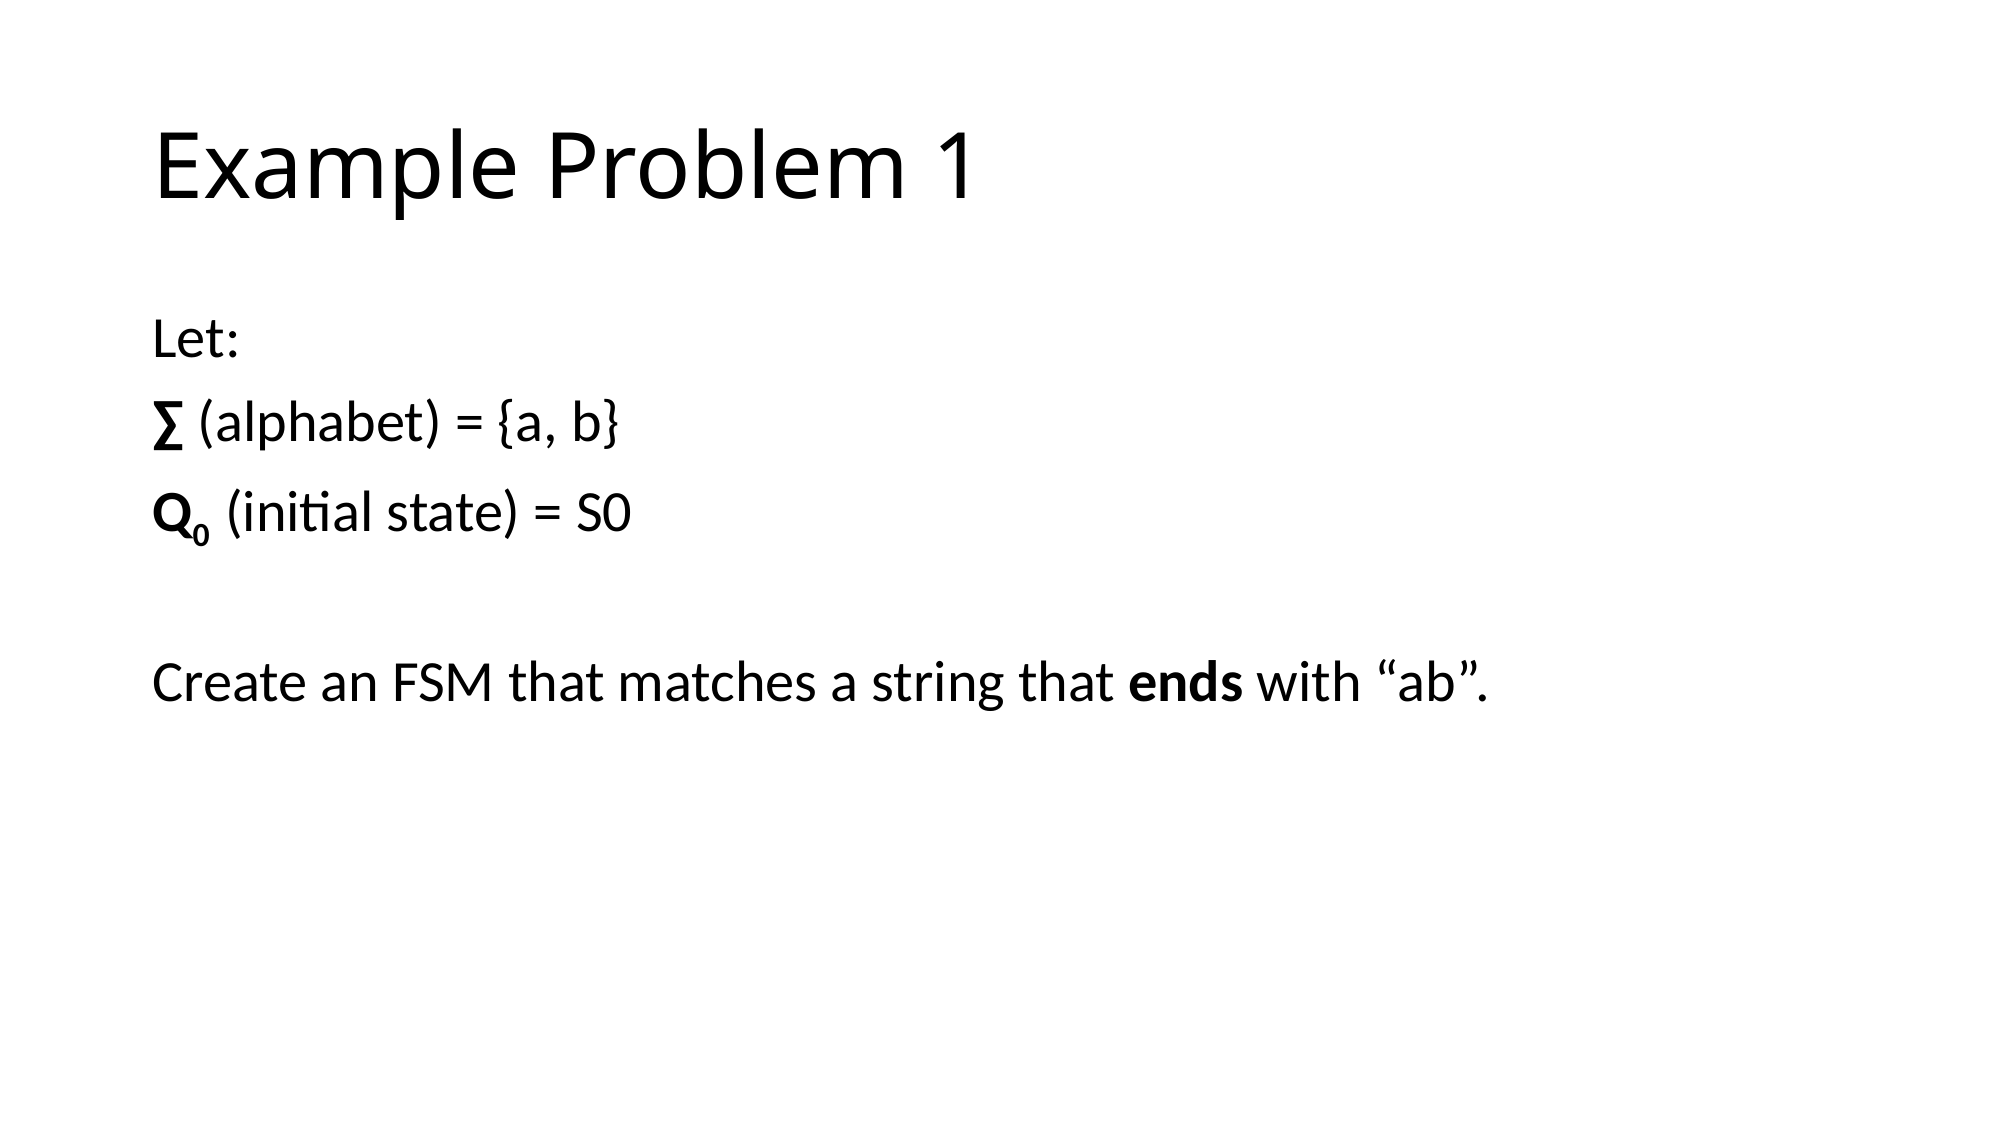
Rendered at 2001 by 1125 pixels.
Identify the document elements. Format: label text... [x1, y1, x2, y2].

list Let: ∑ (alphabet) = {a, b} Q0 (initial state) = S0 Create an FSM that matches a string that ends with “ab”. [137, 299, 1863, 1014]
title Example Problem 1 [137, 59, 1863, 278]
